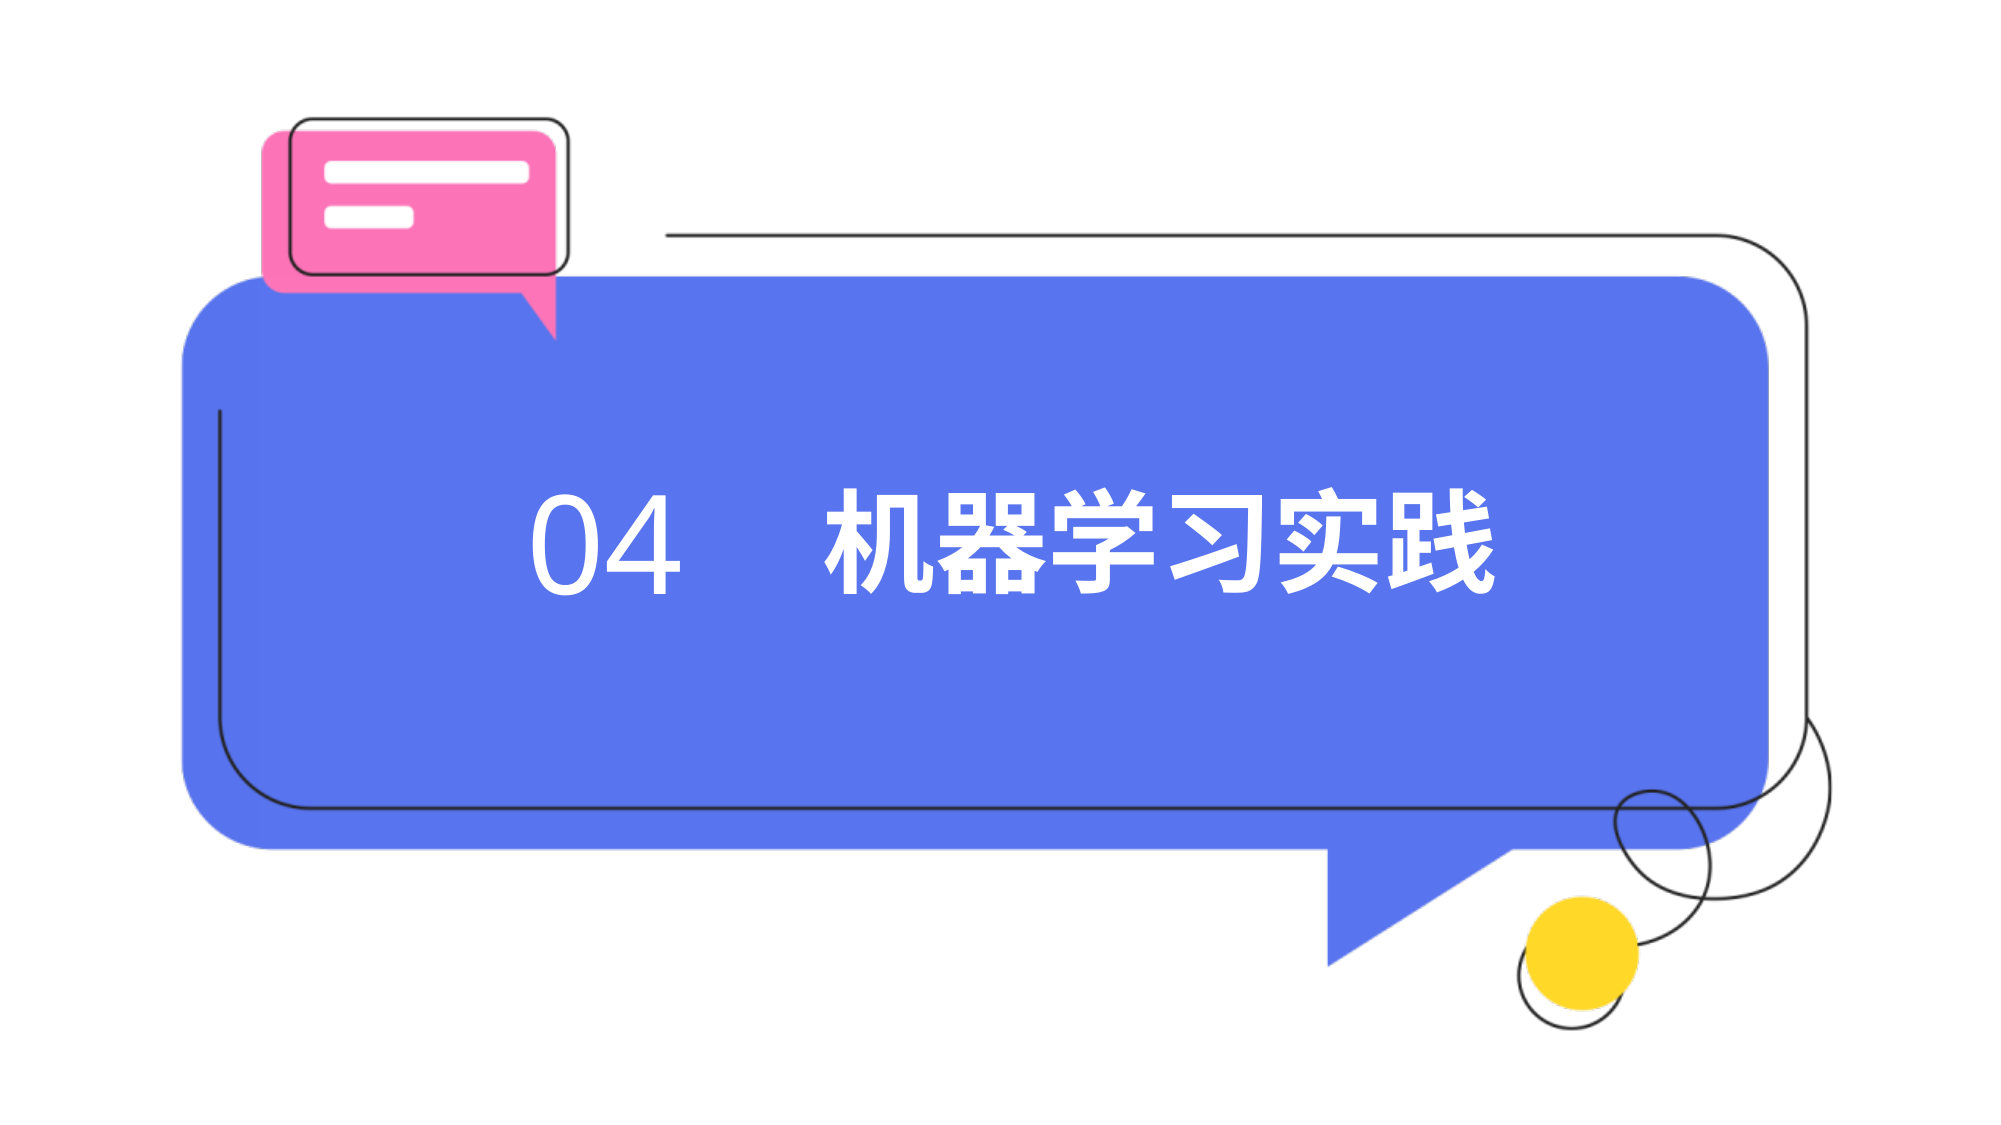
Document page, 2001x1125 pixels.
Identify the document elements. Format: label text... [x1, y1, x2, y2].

picture [150, 84, 1850, 1041]
title 机器学习实践 [806, 306, 1647, 773]
list 04 [219, 306, 684, 773]
